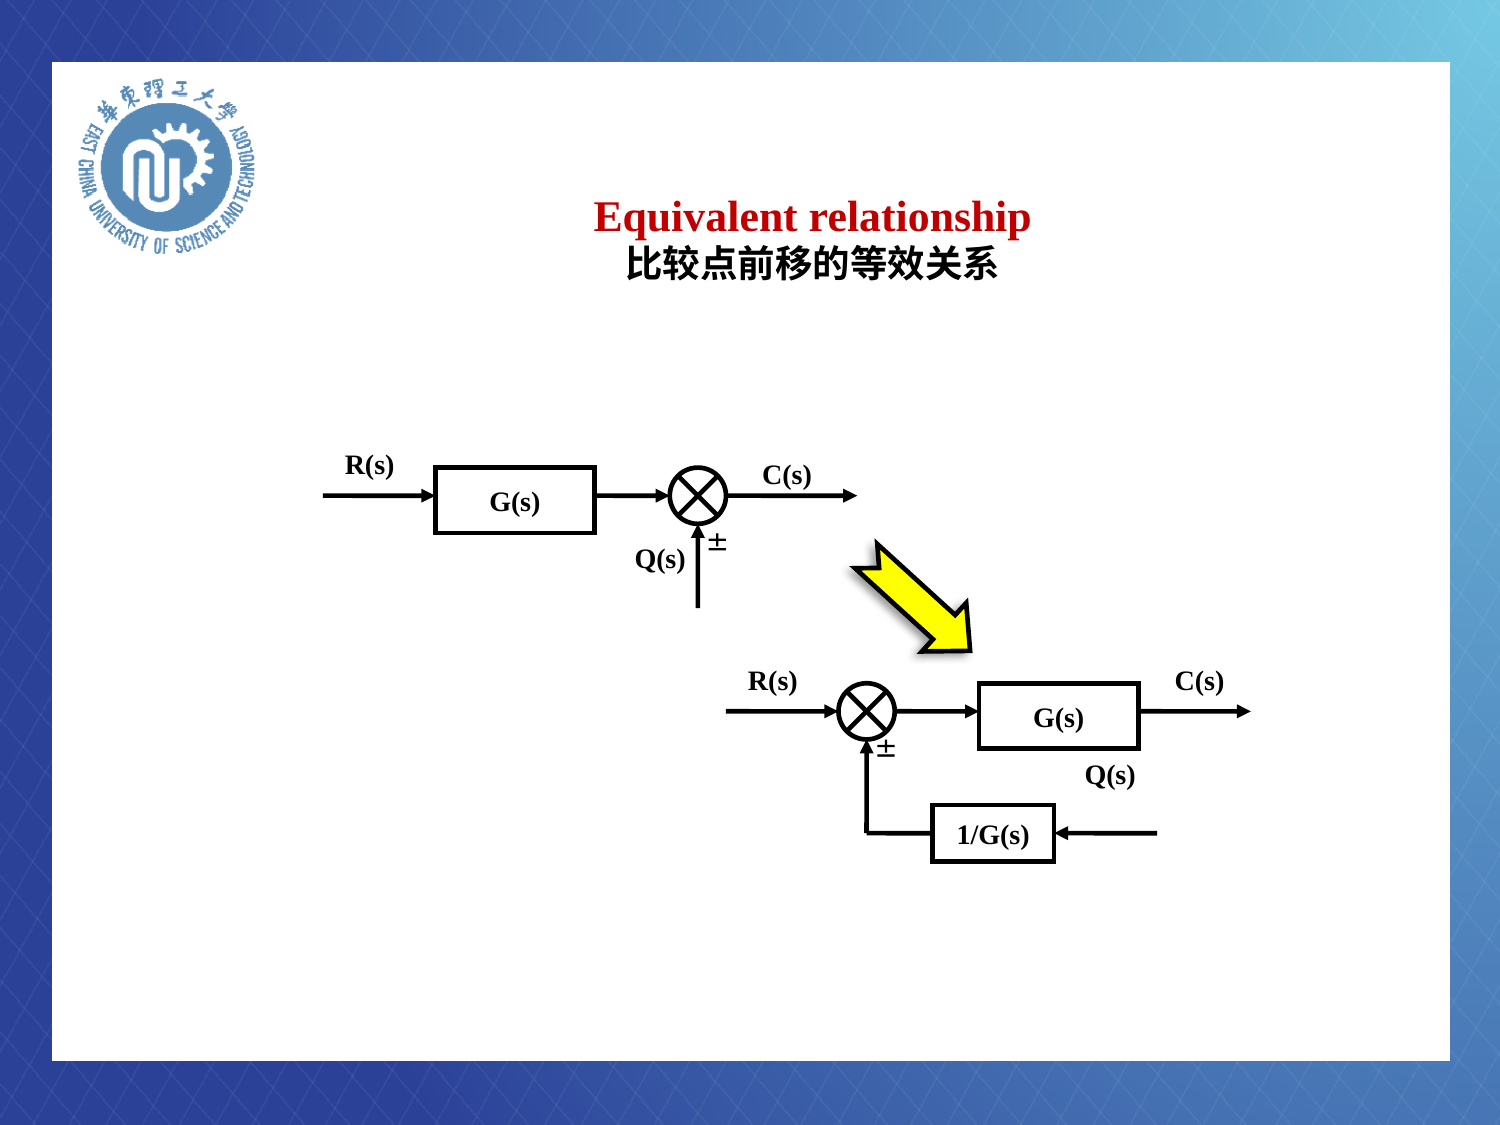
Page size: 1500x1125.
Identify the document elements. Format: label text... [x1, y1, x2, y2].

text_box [725, 654, 1252, 862]
text_box [863, 544, 971, 652]
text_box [322, 439, 858, 609]
picture [0, 0, 1500, 1125]
title Equivalent relationship 比较点前移的等效关系 [363, 181, 1263, 291]
